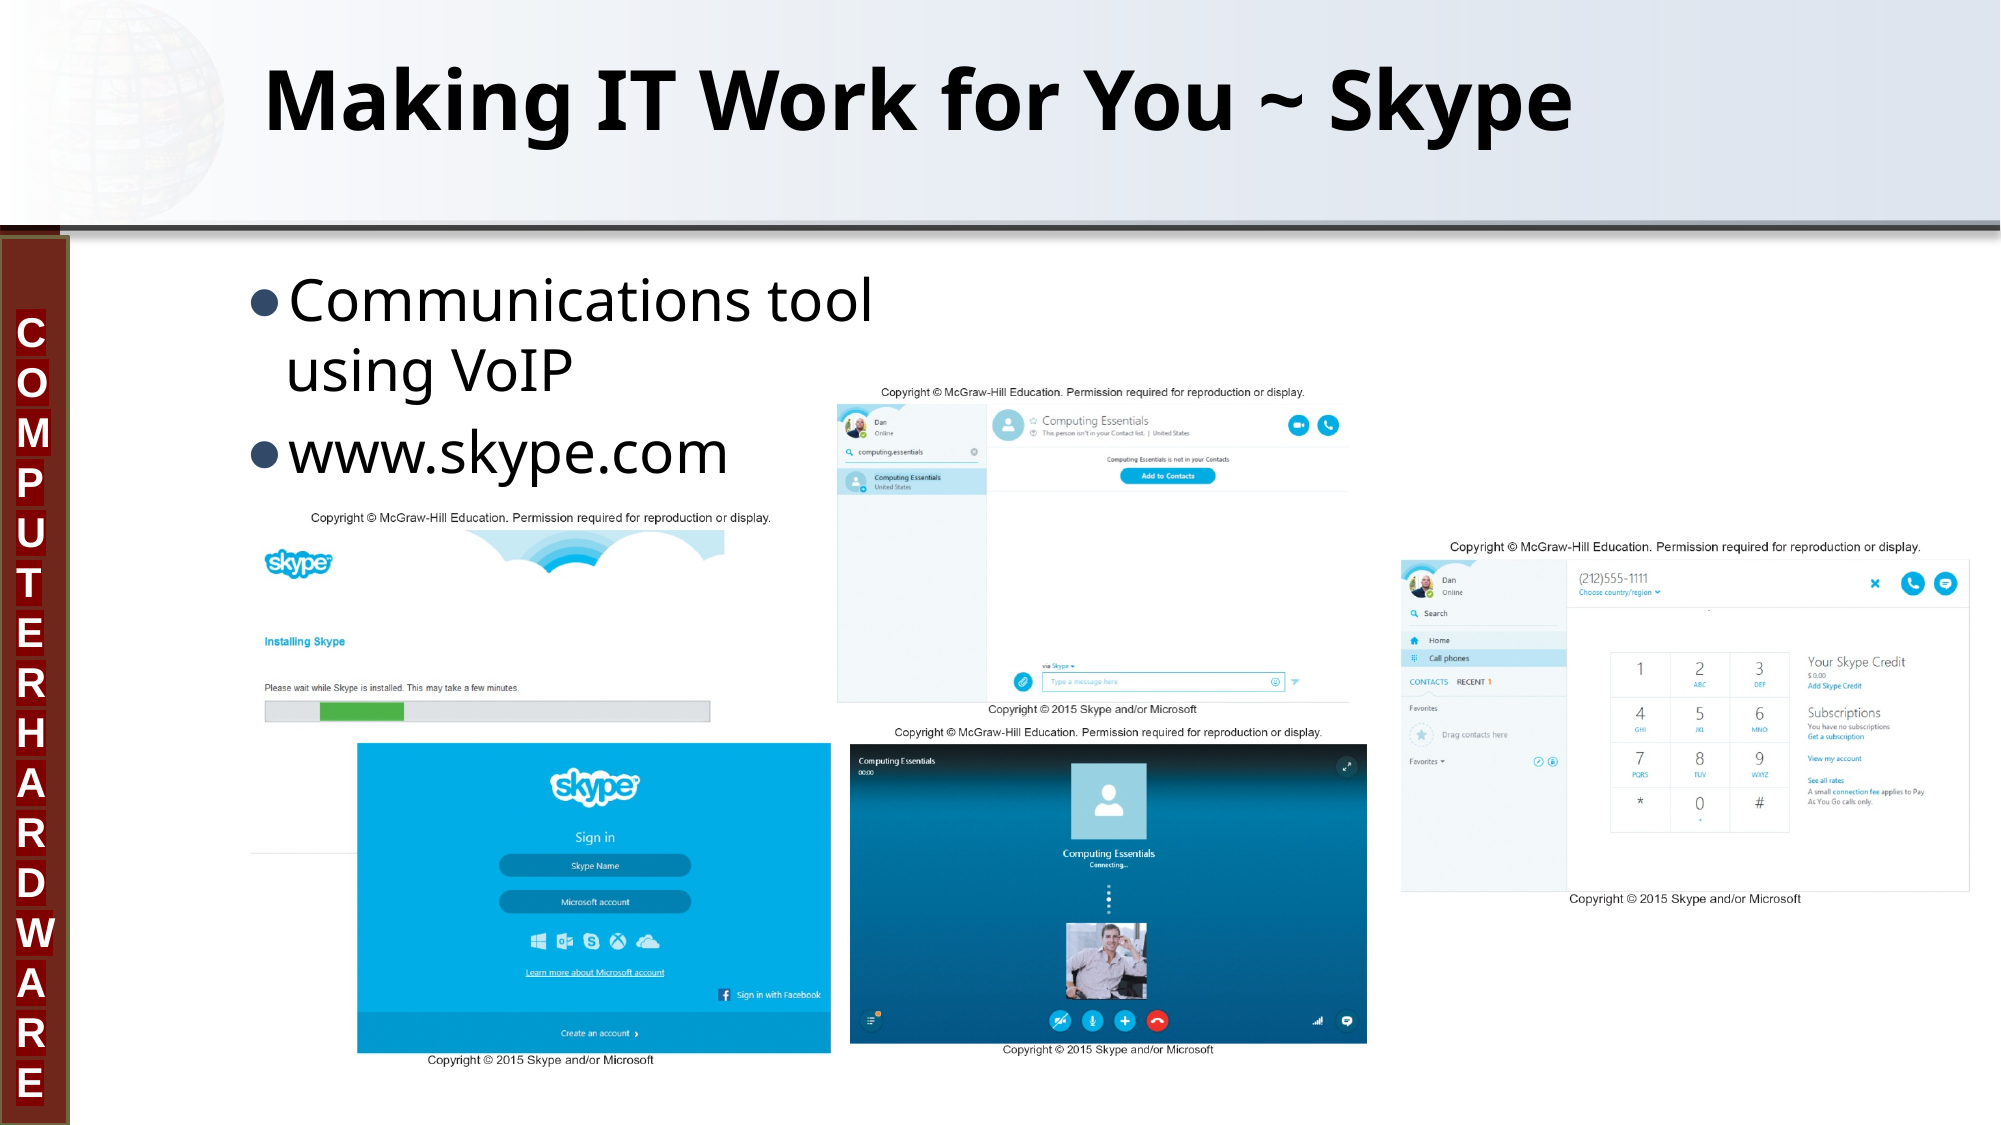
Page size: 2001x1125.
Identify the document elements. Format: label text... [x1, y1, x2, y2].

list Communications tool using VoIP www.skype.com [225, 256, 982, 527]
picture [847, 727, 1368, 1057]
picture [1399, 541, 1971, 907]
picture [835, 386, 1350, 717]
picture [249, 511, 832, 1068]
title Making IT Work for You ~ Skype [247, 0, 1985, 195]
